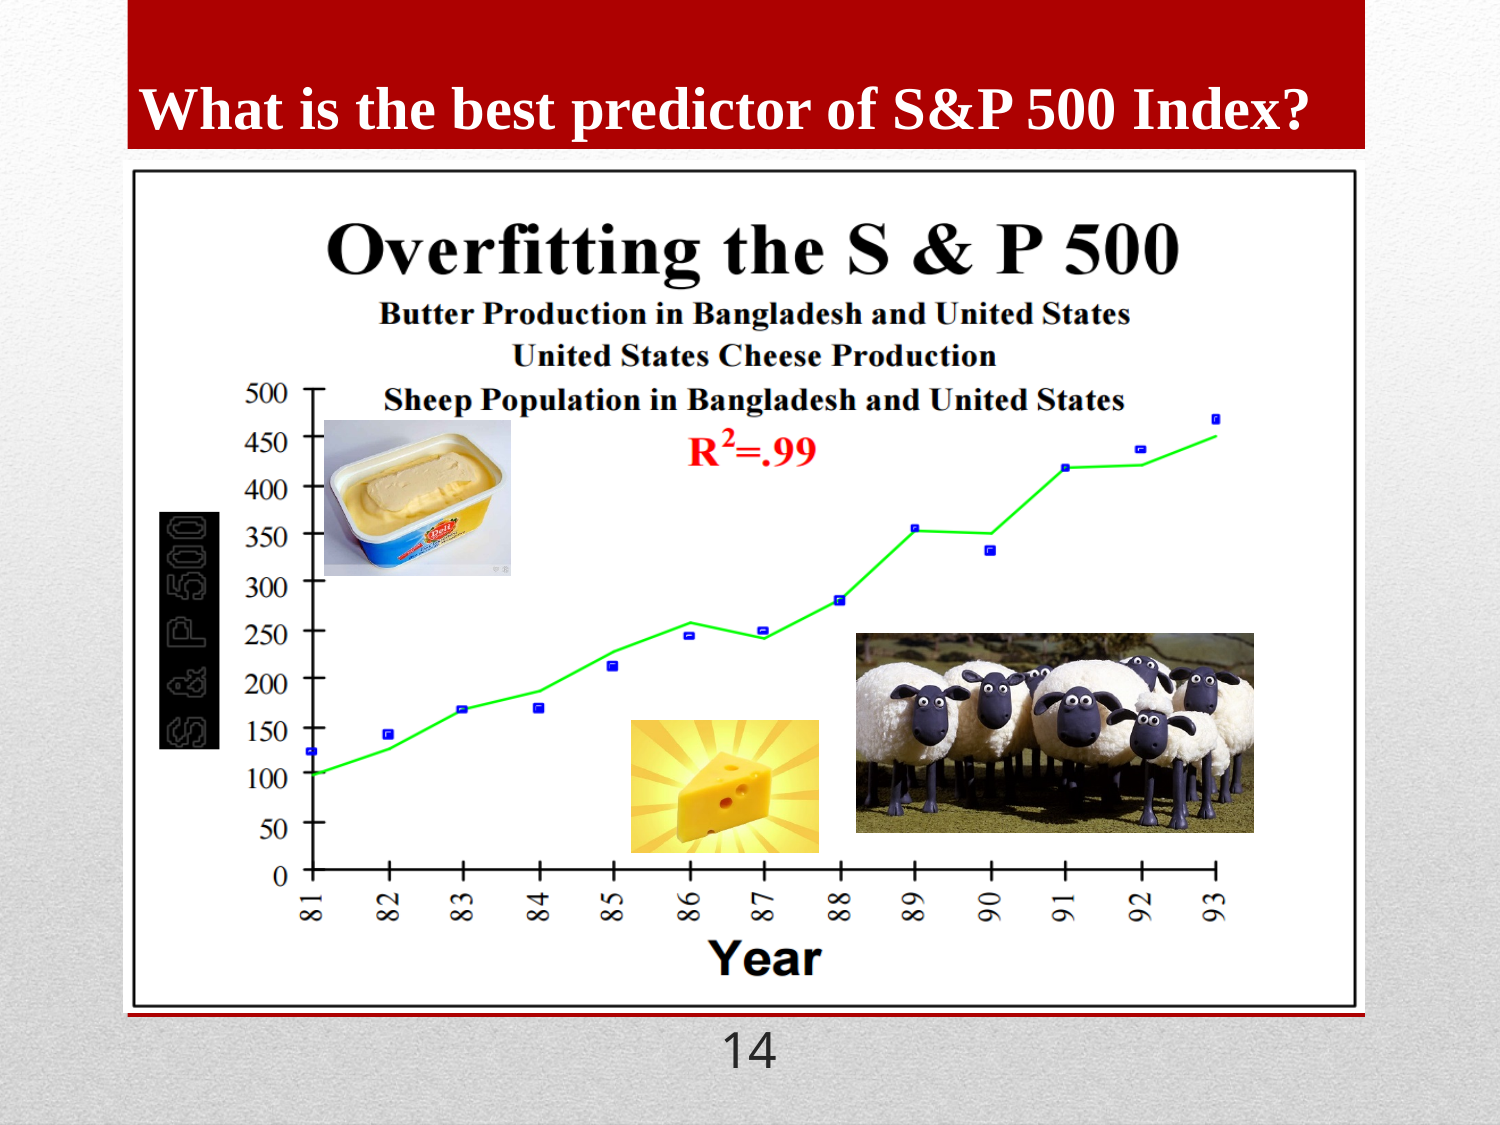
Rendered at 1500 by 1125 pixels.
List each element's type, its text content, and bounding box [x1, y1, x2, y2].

picture [631, 720, 820, 854]
slide_number 14 [667, 1024, 793, 1084]
picture [855, 632, 1255, 833]
picture [323, 419, 512, 576]
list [123, 160, 1365, 1014]
title What is the best predictor of S&P 500 Index? [123, 0, 1365, 149]
